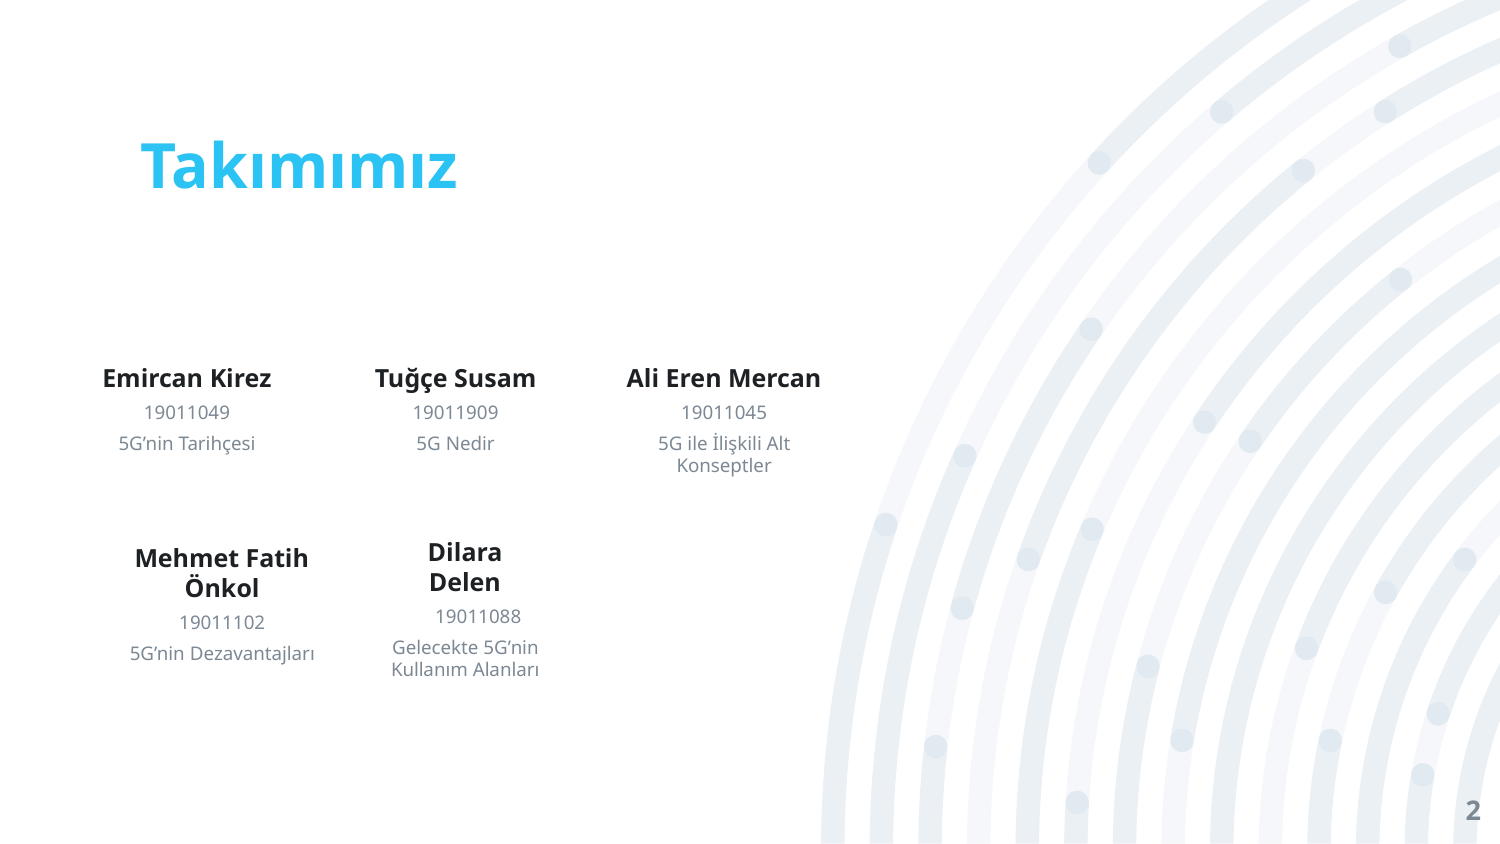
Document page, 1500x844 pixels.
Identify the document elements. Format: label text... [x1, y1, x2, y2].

text_box Dilara Delen 19011088 Gelecekte 5G’nin Kullanım Alanları [373, 521, 557, 696]
text_box Tuğçe Susam 19011909 5G Nedir [354, 362, 557, 507]
text_box Emircan Kirez 19011049 5G’nin Tarihçesi [86, 362, 288, 507]
text_box Mehmet Fatih Önkol 19011102 5G’nin Dezavantajları [98, 542, 346, 687]
slide_number 2 [1391, 779, 1482, 844]
text_box Ali Eren Mercan 19011045 5G ile İlişkili Alt Konseptler [623, 362, 826, 507]
title Takımımız [140, 137, 1360, 203]
